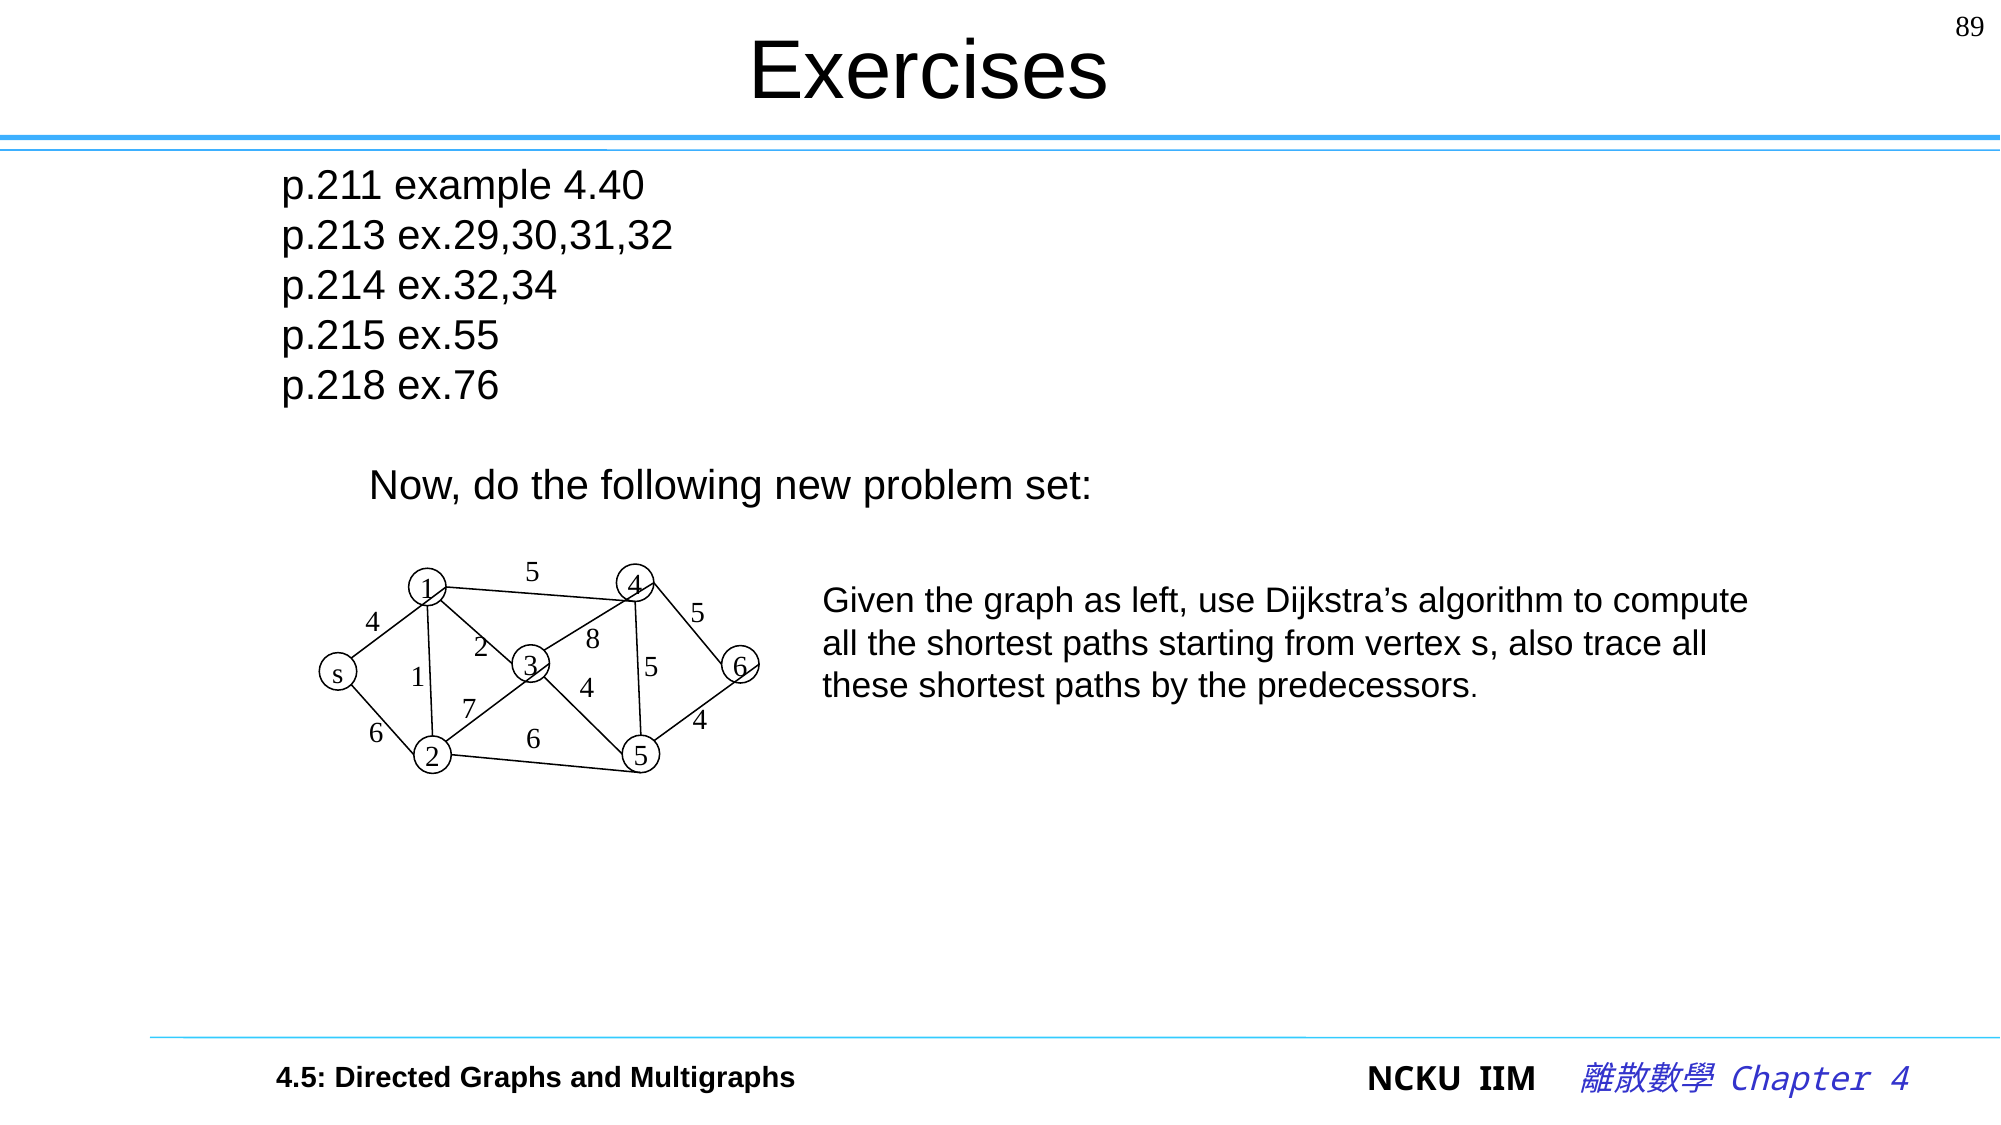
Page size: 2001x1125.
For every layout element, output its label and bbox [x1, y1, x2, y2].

text_box [261, 1051, 811, 1101]
text_box [318, 544, 760, 774]
text_box [807, 570, 1775, 713]
title [48, 0, 1834, 130]
slide_number [1834, 0, 2000, 75]
list [266, 150, 1780, 1038]
